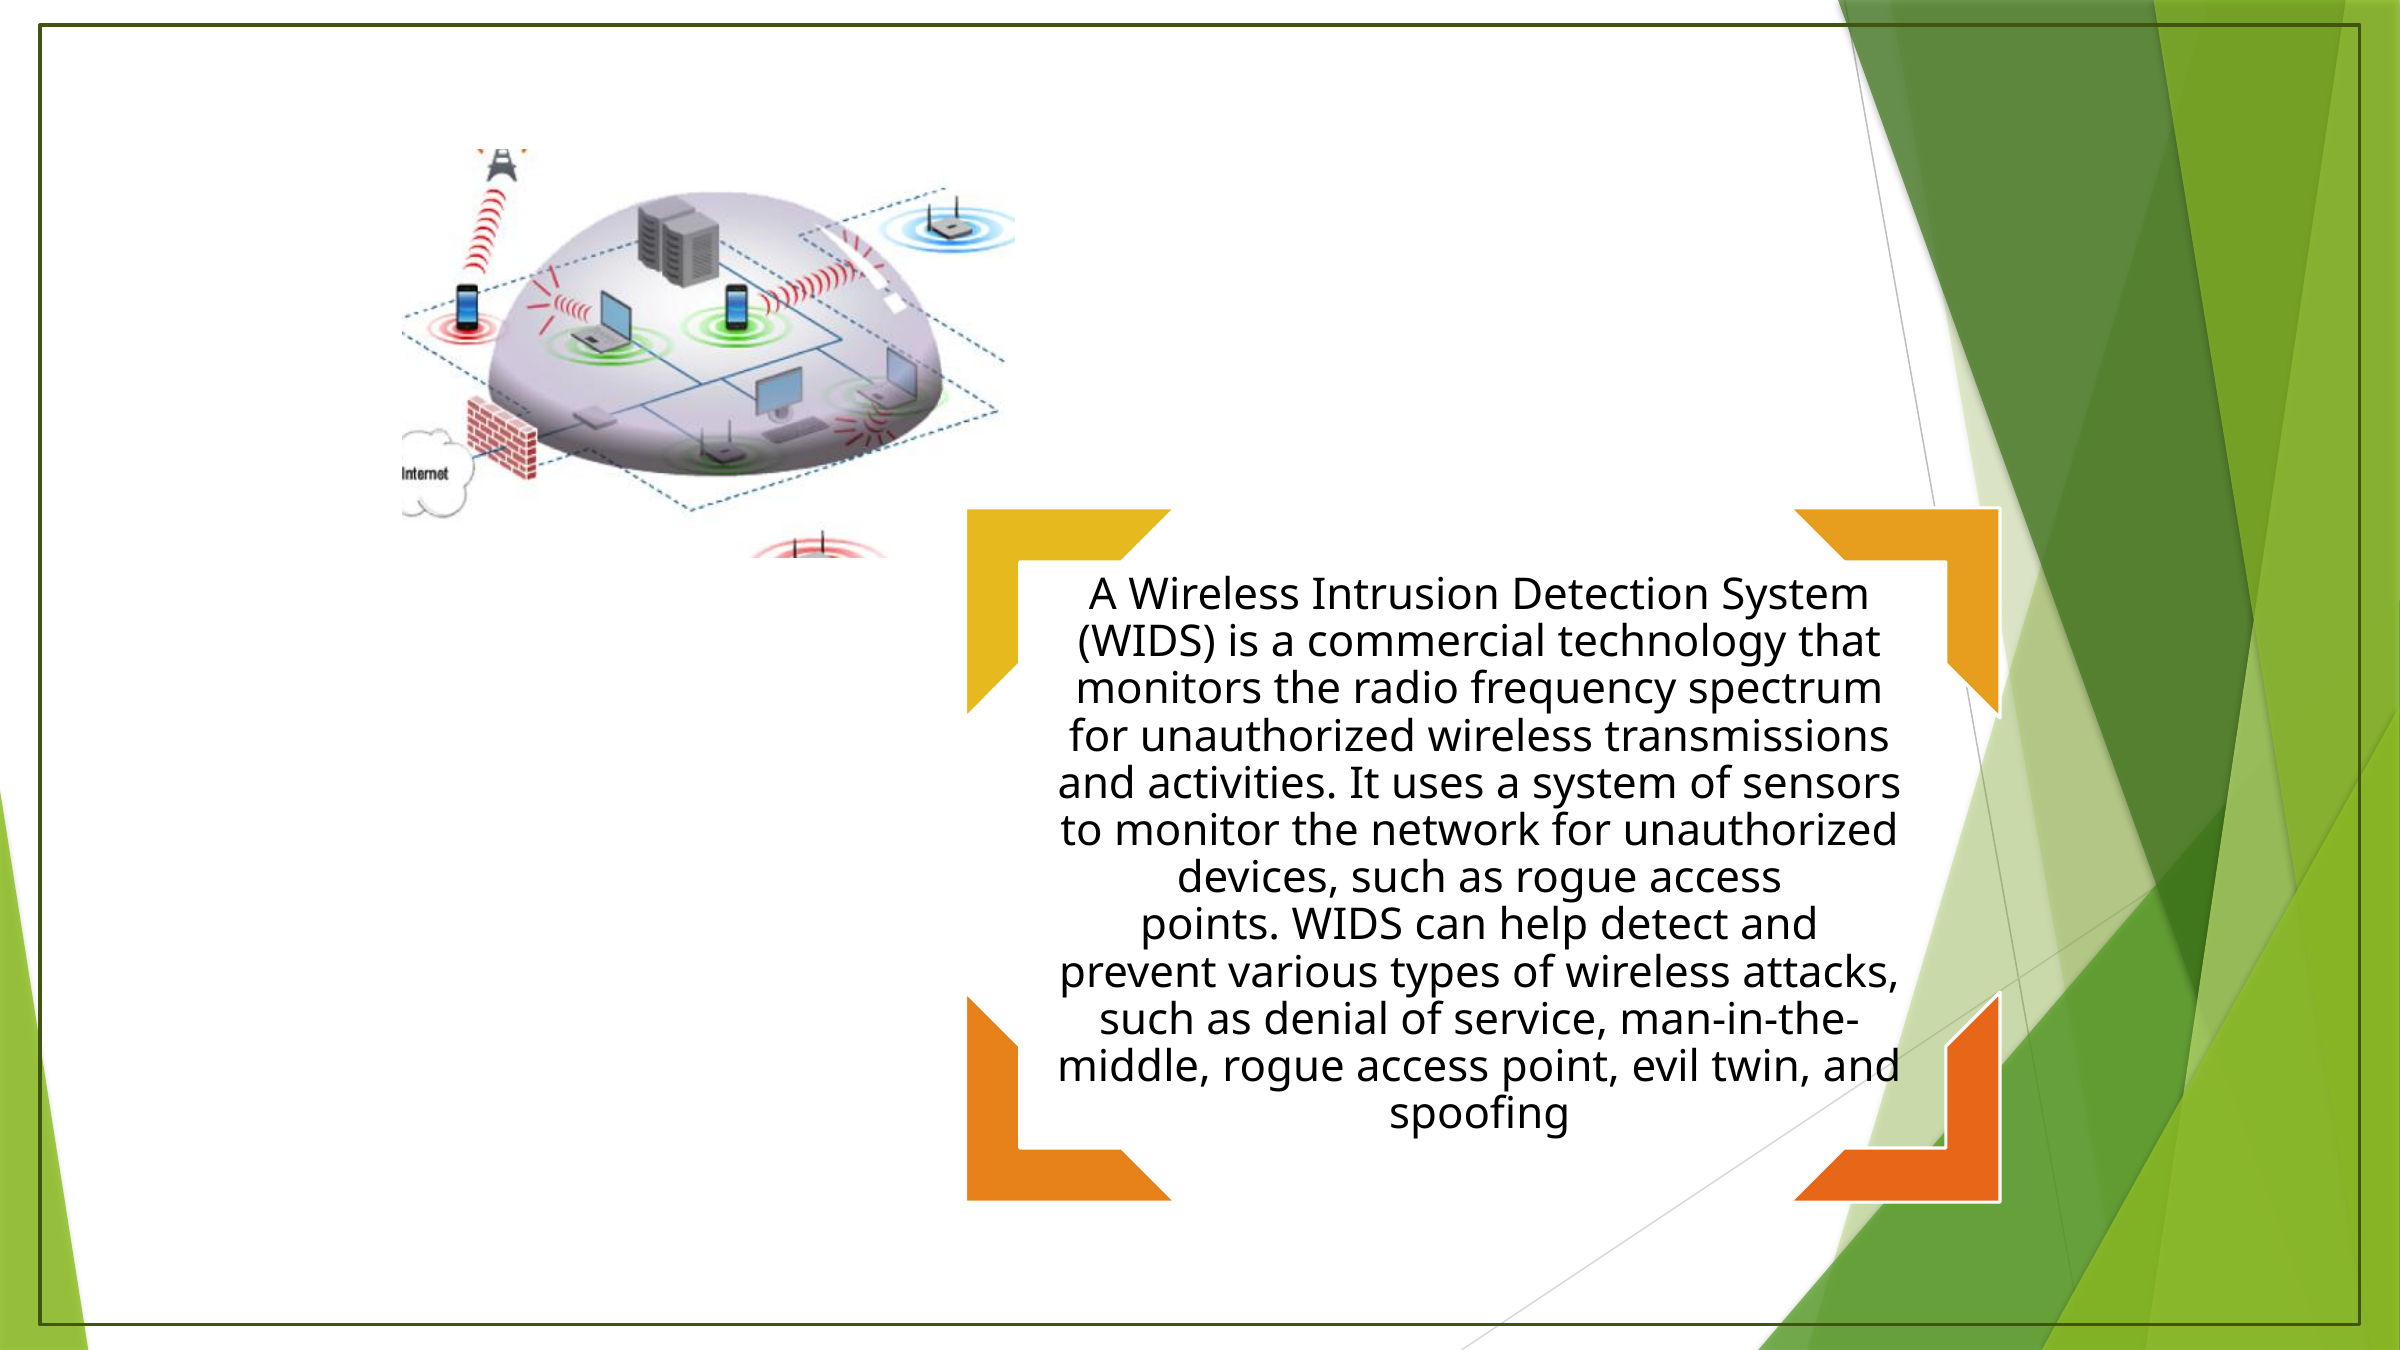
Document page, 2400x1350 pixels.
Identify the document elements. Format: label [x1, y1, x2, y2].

text_box [399, 141, 2001, 1209]
text_box [38, 23, 2361, 1326]
